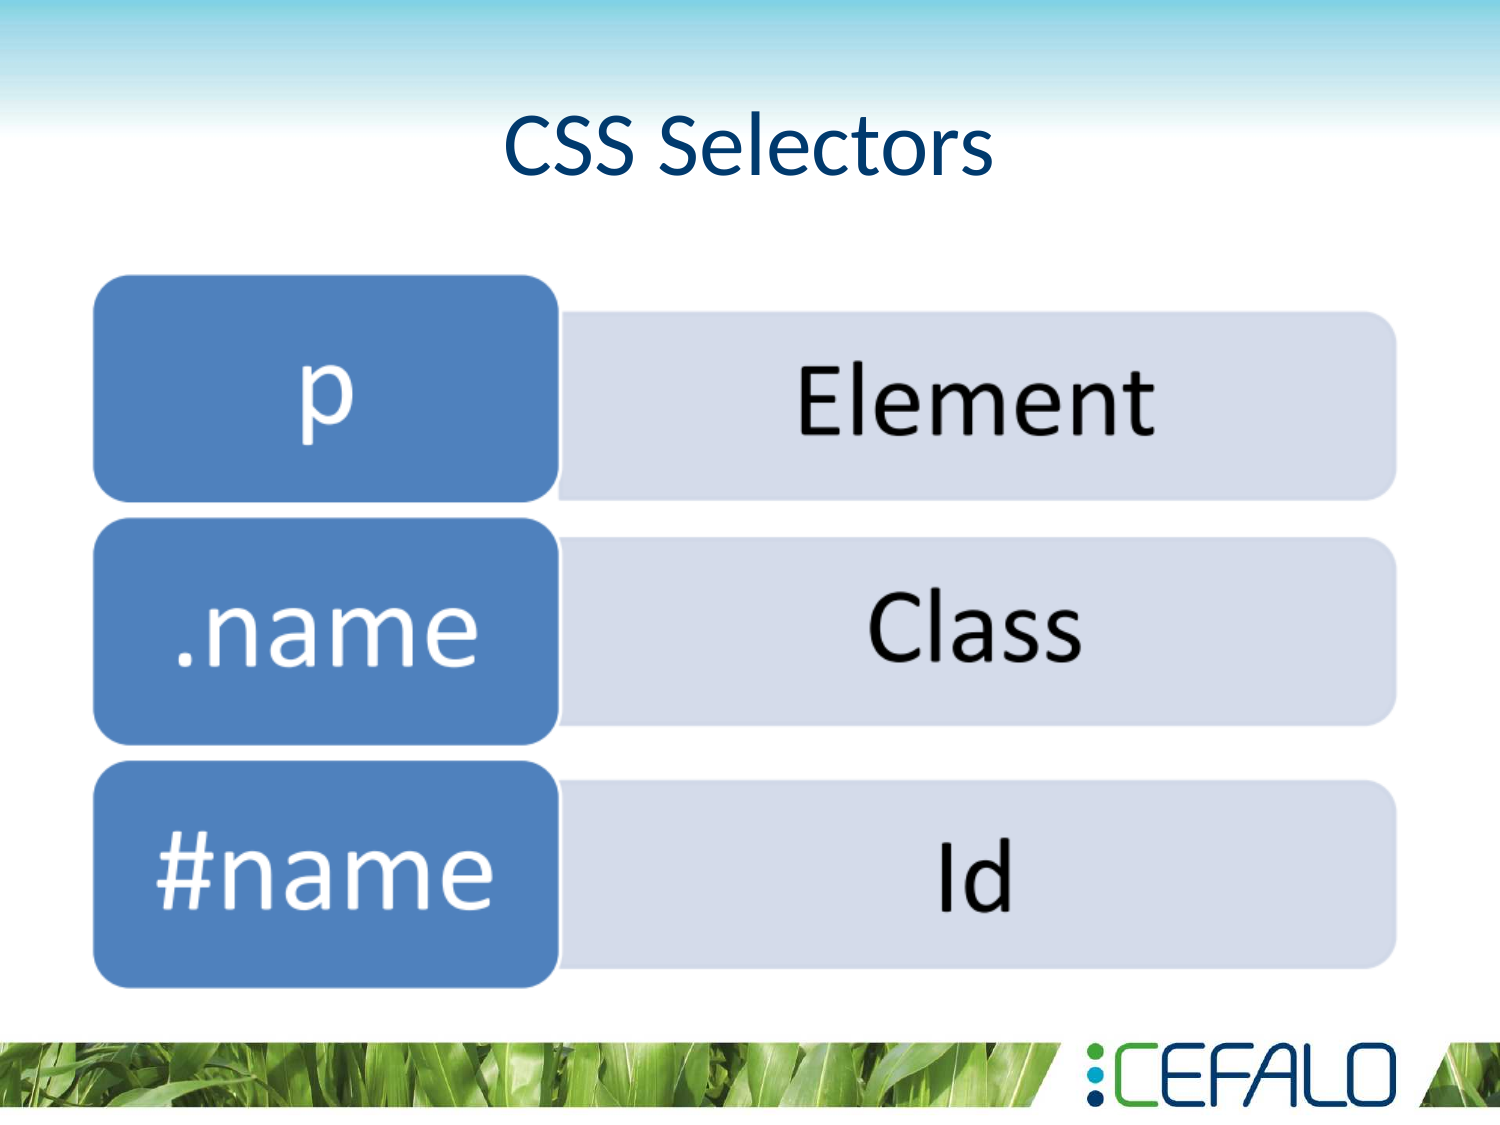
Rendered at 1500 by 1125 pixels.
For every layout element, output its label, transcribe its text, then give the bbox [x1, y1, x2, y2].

picture [0, 0, 1500, 1125]
title CSS Selectors [75, 45, 1425, 233]
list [74, 266, 1426, 1001]
